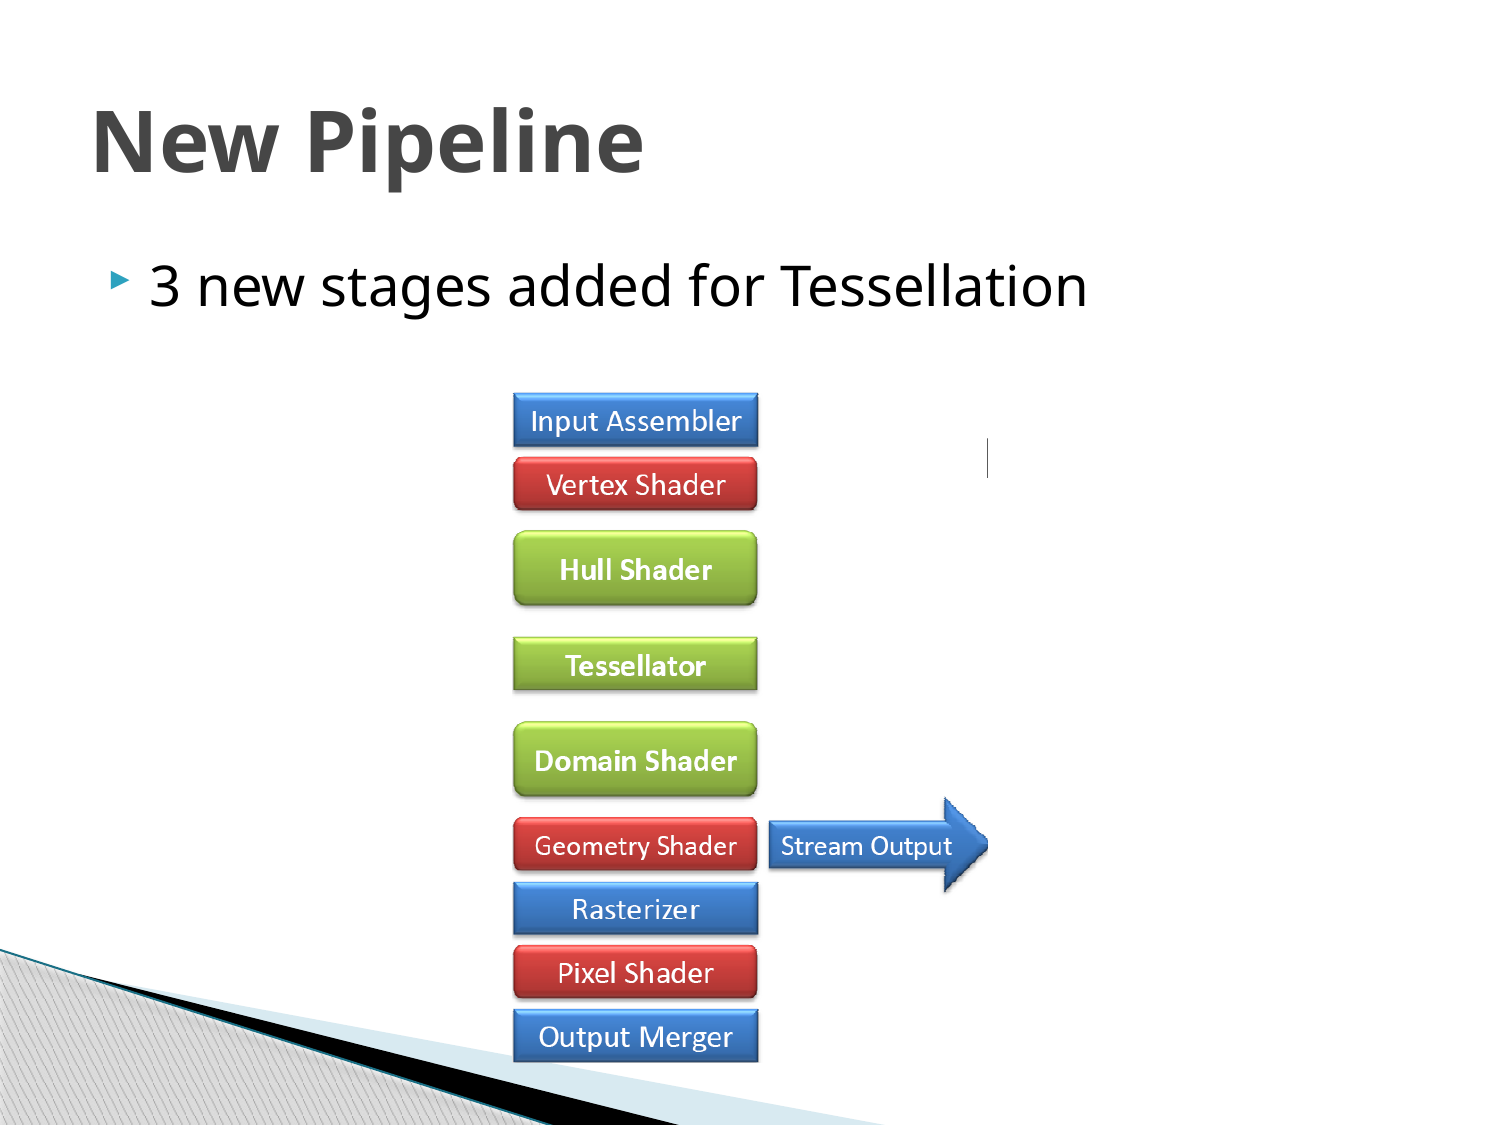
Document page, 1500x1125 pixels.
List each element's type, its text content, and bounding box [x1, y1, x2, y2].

picture [512, 390, 988, 1063]
list 3 new stages added for Tessellation [75, 243, 1425, 986]
title New Pipeline [75, 45, 1425, 233]
